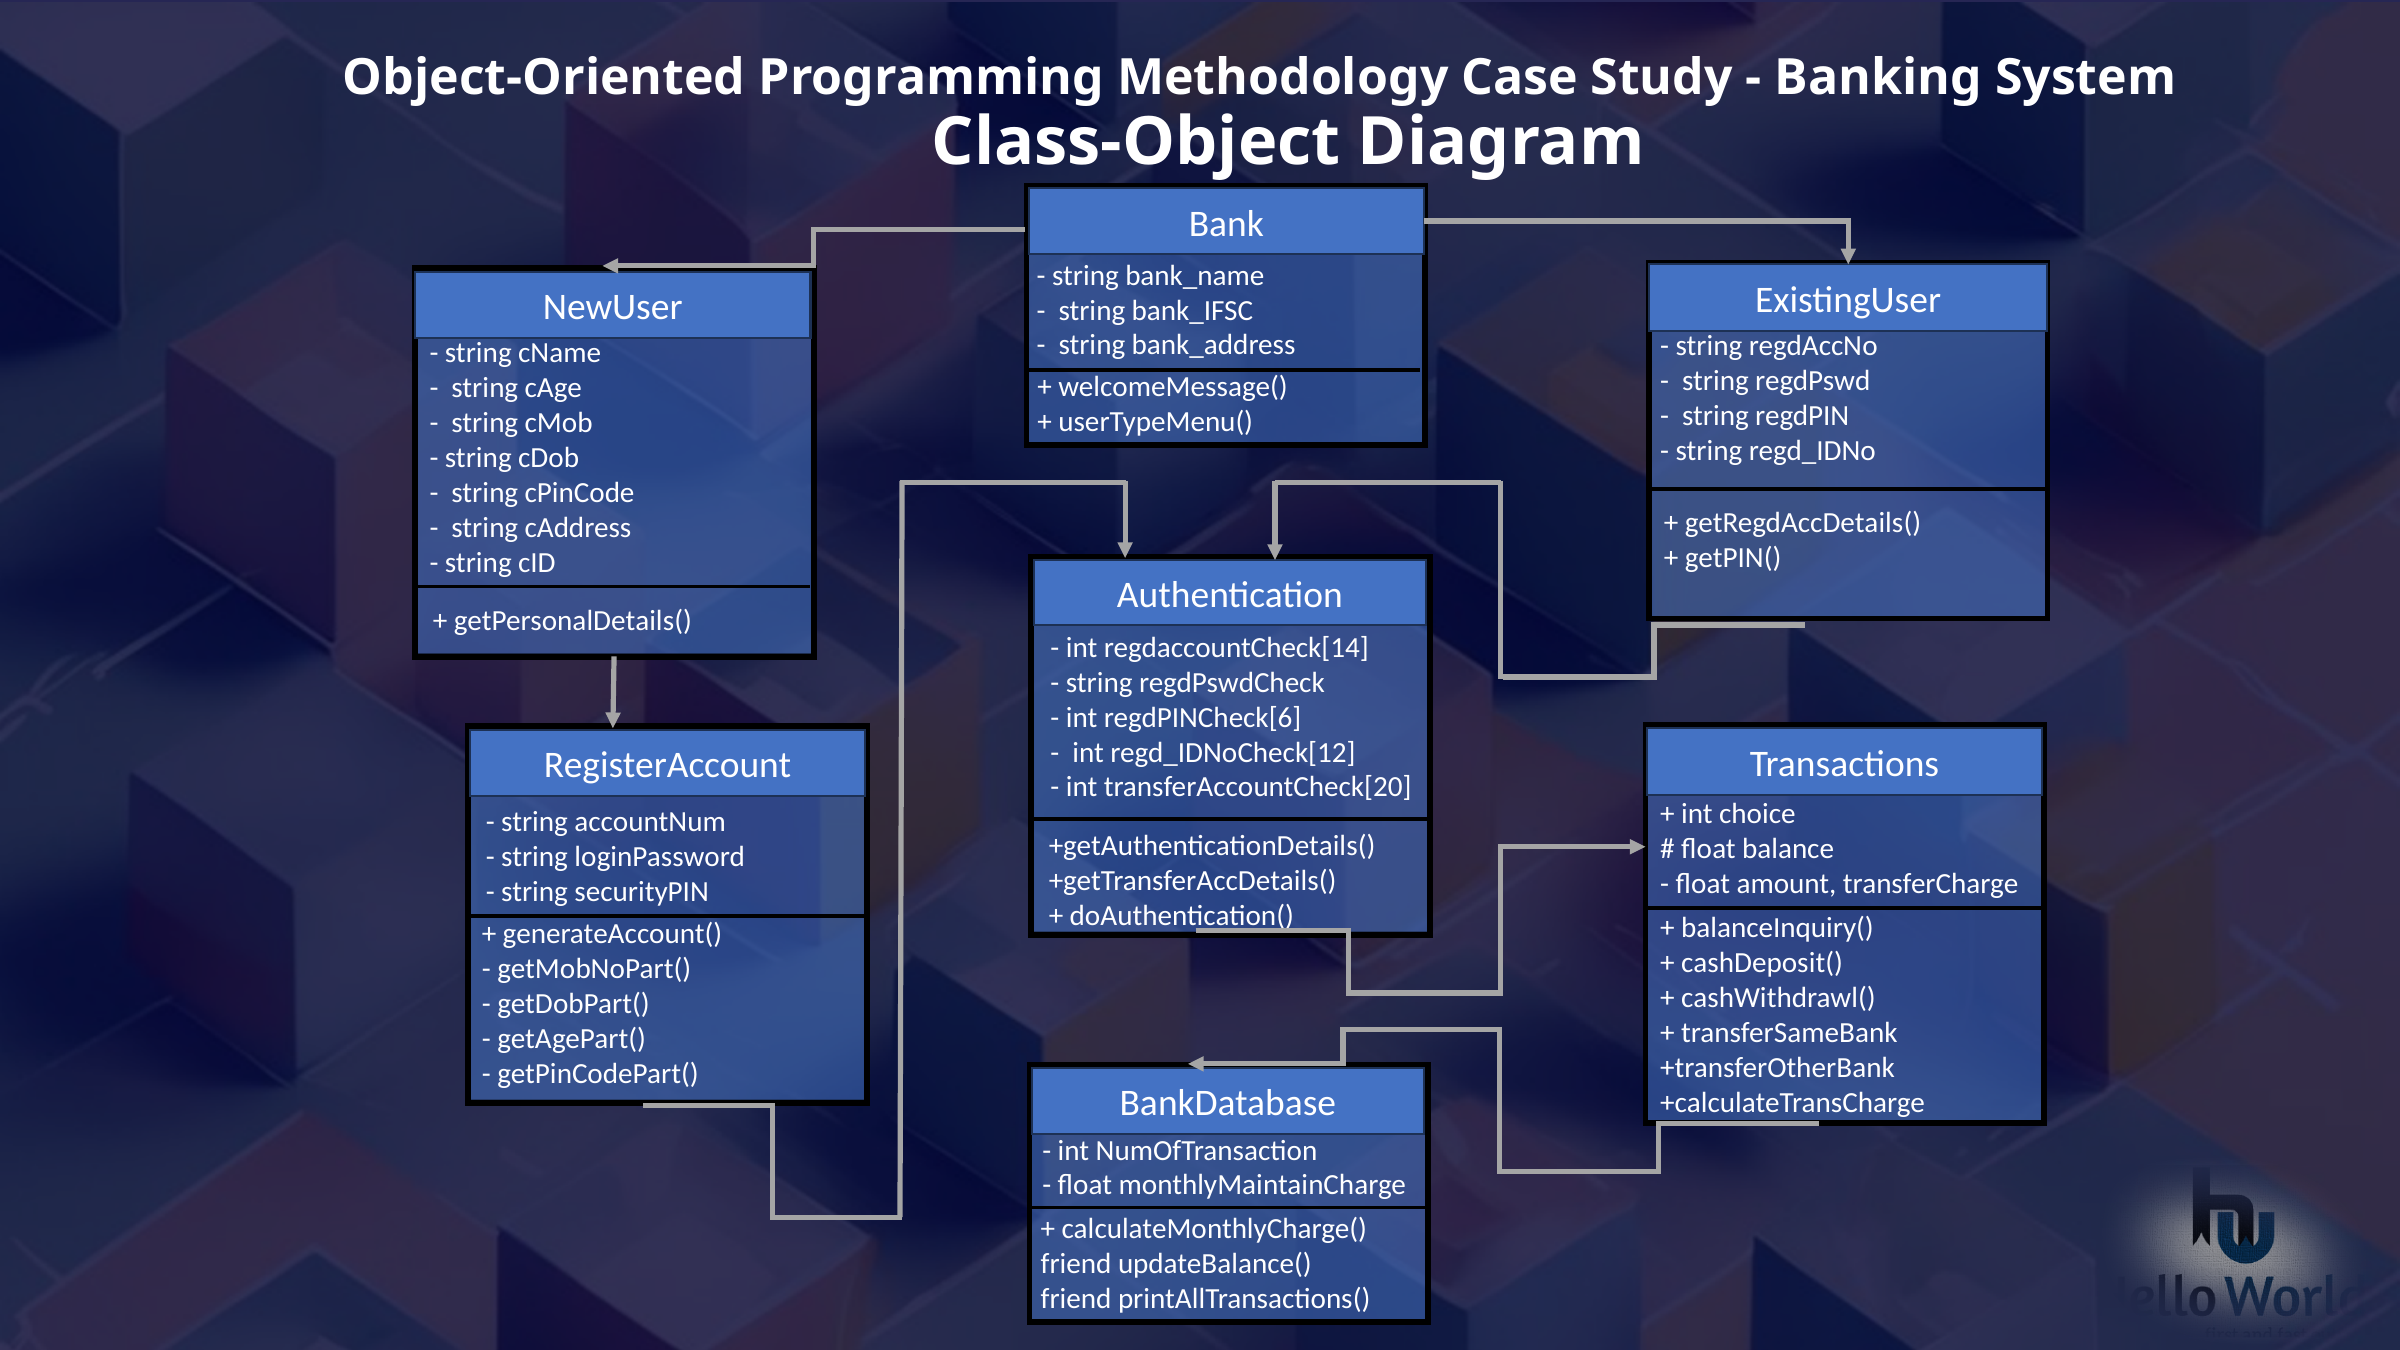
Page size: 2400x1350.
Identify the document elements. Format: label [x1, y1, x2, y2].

text_box [1195, 930, 1500, 993]
text_box [1497, 1123, 1819, 1172]
text_box [602, 229, 1025, 266]
text_box [1187, 1029, 1498, 1064]
text_box [1423, 220, 1849, 265]
text_box [899, 480, 903, 1218]
text_box [643, 1105, 899, 1218]
text_box [1502, 624, 1806, 678]
picture [0, 0, 2400, 1350]
text_box [1500, 847, 1646, 993]
